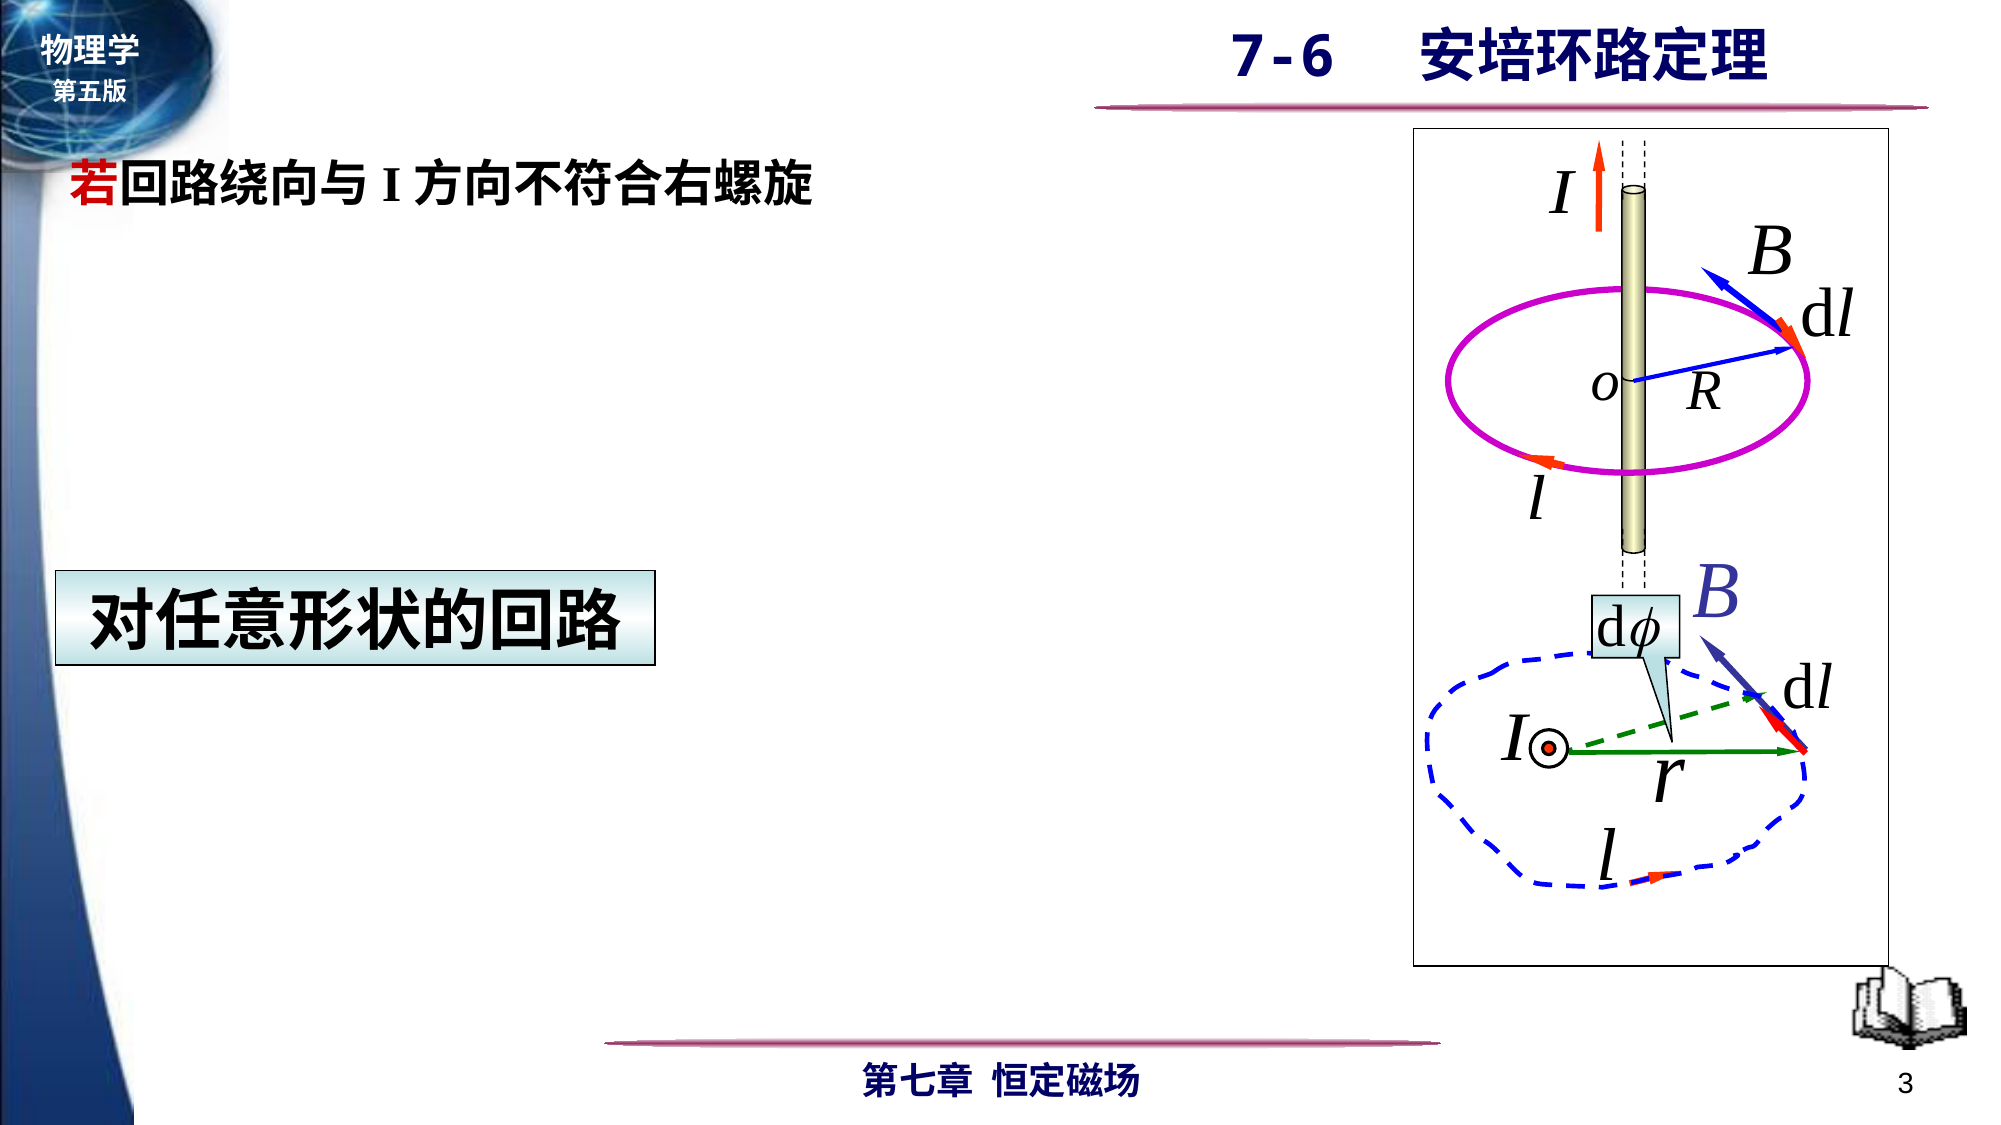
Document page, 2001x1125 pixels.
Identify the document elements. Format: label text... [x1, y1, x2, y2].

text_box [1778, 318, 1807, 359]
text_box 若回路绕向与I方向不符合右螺旋 [55, 143, 847, 219]
slide_number 3 [1462, 1056, 1929, 1125]
text_box [1717, 346, 1794, 363]
picture [0, 0, 229, 1125]
text_box [1413, 128, 1889, 967]
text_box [1492, 704, 1568, 768]
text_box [1679, 363, 1729, 416]
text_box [1683, 540, 1806, 652]
text_box [1594, 139, 1604, 232]
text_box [1540, 162, 1588, 221]
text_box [1591, 595, 1680, 668]
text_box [1758, 642, 1853, 754]
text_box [1417, 652, 1817, 893]
text_box [1621, 185, 1646, 380]
text_box [1700, 267, 1789, 336]
text_box [1448, 289, 1808, 473]
text_box o [1575, 334, 1635, 420]
text_box 对任意形状的回路 [55, 570, 656, 666]
picture [1850, 962, 1967, 1050]
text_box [1522, 465, 1555, 529]
text_box [1621, 473, 1646, 554]
text_box [1517, 454, 1564, 466]
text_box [1795, 266, 1877, 347]
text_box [1738, 204, 1802, 283]
